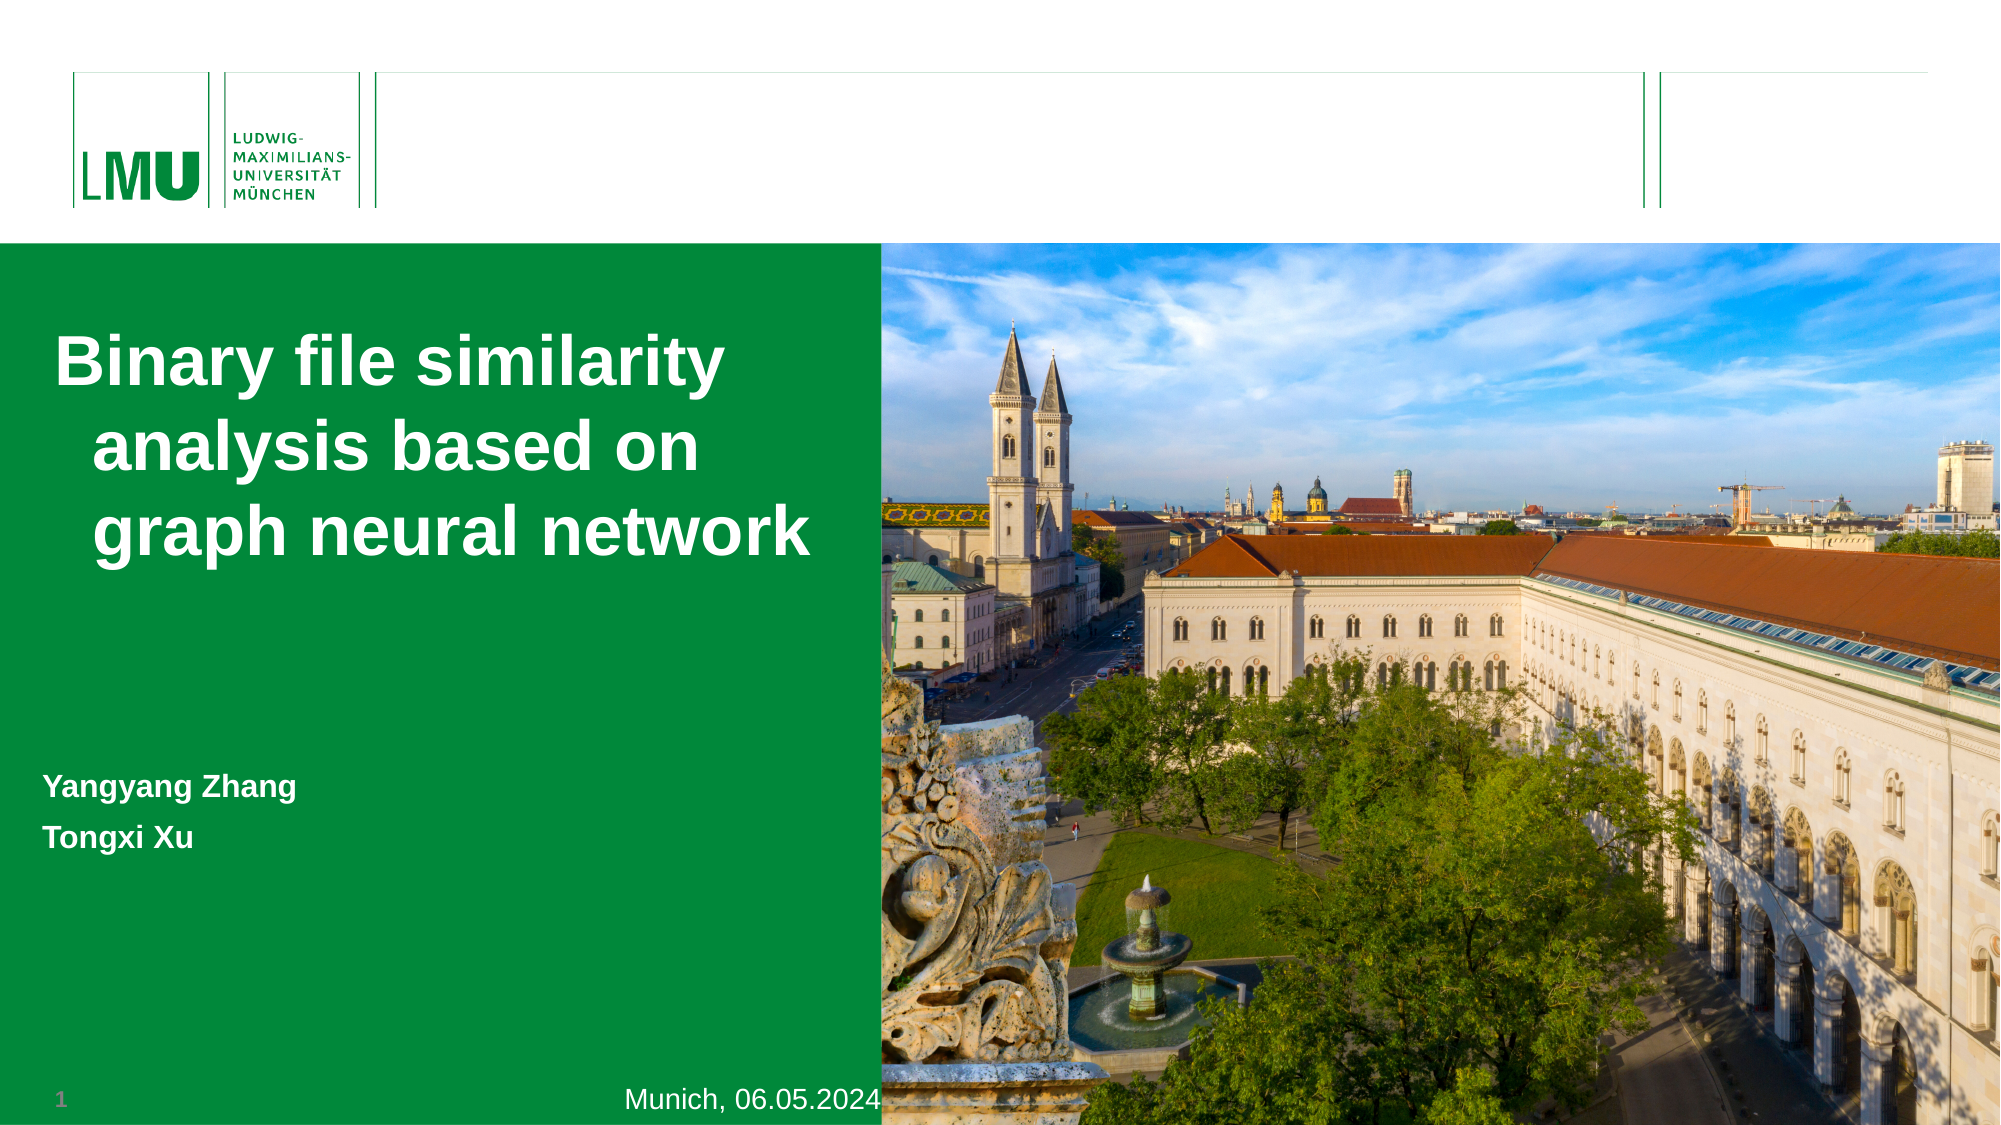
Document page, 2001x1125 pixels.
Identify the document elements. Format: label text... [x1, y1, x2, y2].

picture [881, 243, 2000, 1125]
picture [73, 72, 1928, 208]
list Binary file similarity analysis based on graph neural network [54, 244, 882, 641]
subtitle Yangyang Zhang Tongxi Xu [42, 764, 827, 856]
list Munich, 06.05.2024 [0, 1070, 882, 1125]
